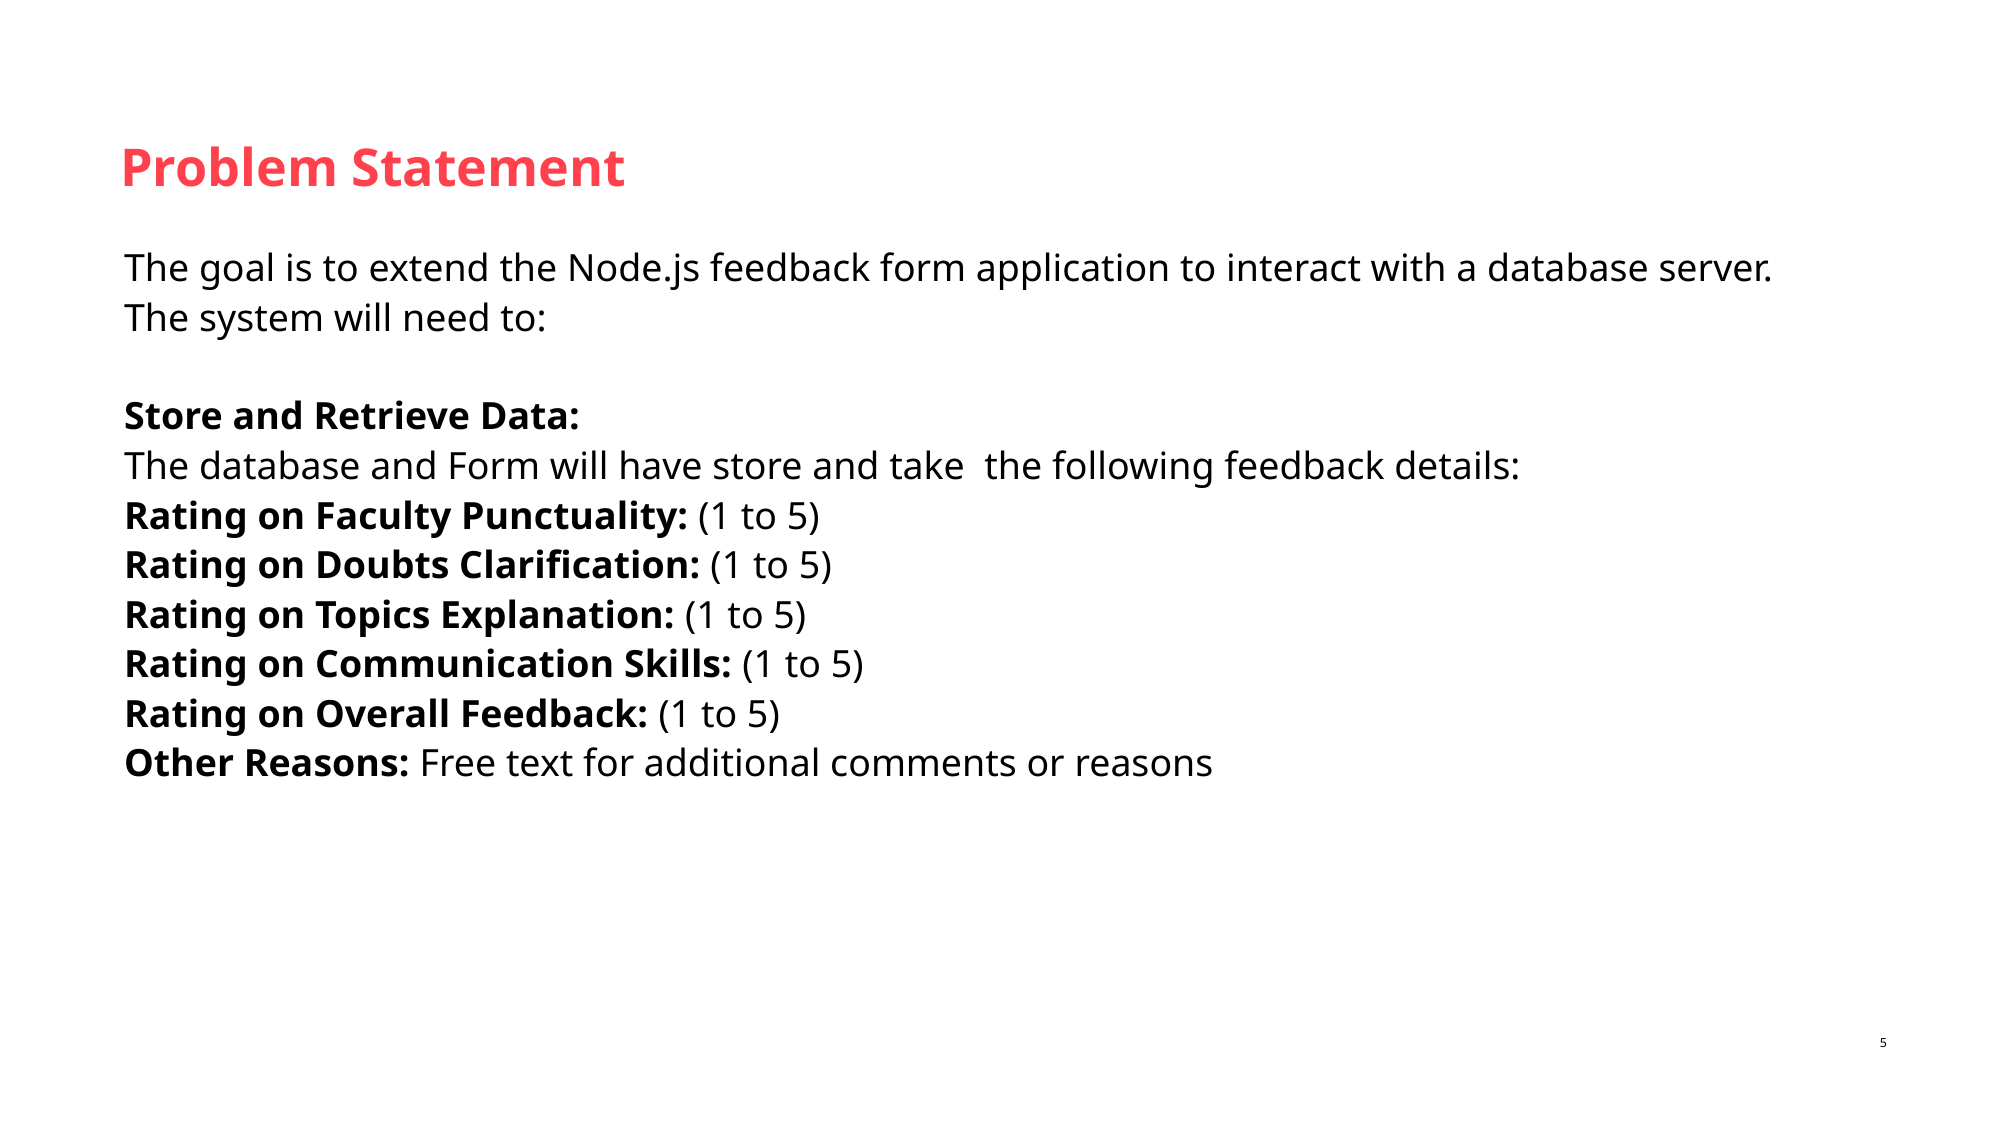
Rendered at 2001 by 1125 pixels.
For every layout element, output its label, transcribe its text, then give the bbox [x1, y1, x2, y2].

text_box Problem Statement [105, 127, 1106, 205]
title The goal is to extend the Node.js feedback form application to interact with a database server. The system will need to: Store and Retrieve Data: The database and Form will have store and take the following feedback details: Rating on Faculty Punctuality: (1 to 5) Rating on Doubts Clarification: (1 to 5) Rating on Topics Explanation: (1 to 5) Rating on Communication Skills: (1 to 5) Rating on Overall Feedback: (1 to 5) Other Reasons: Free text for additional comments or reasons [124, 239, 1780, 836]
